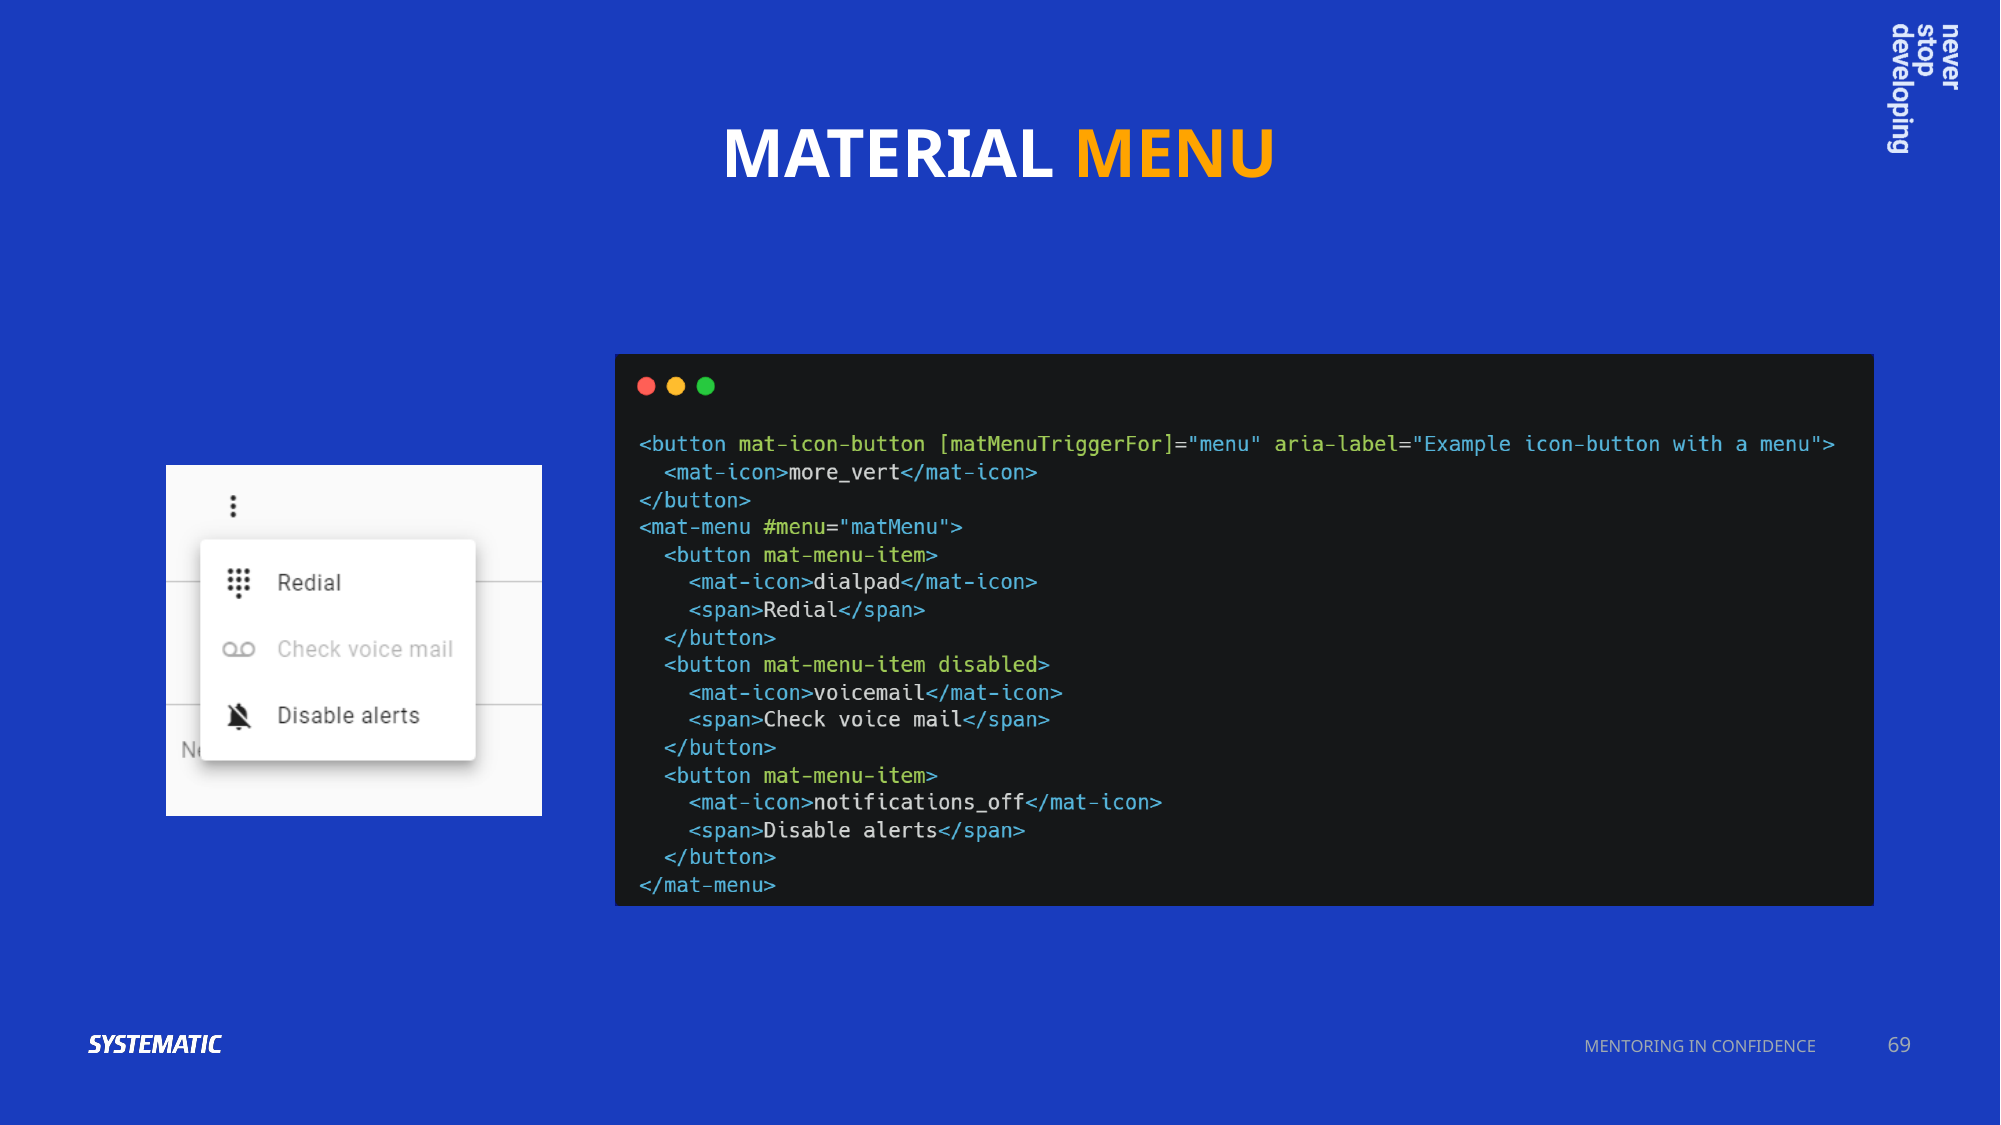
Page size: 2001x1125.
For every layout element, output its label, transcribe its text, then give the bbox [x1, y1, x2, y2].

picture [615, 354, 1874, 906]
slide_number 69 [1856, 1036, 1912, 1061]
footer MENTORING IN CONFIDENCE [905, 1035, 1817, 1060]
title MATERIAL MENU [250, 90, 1750, 191]
picture [88, 1035, 222, 1053]
picture [165, 465, 542, 816]
